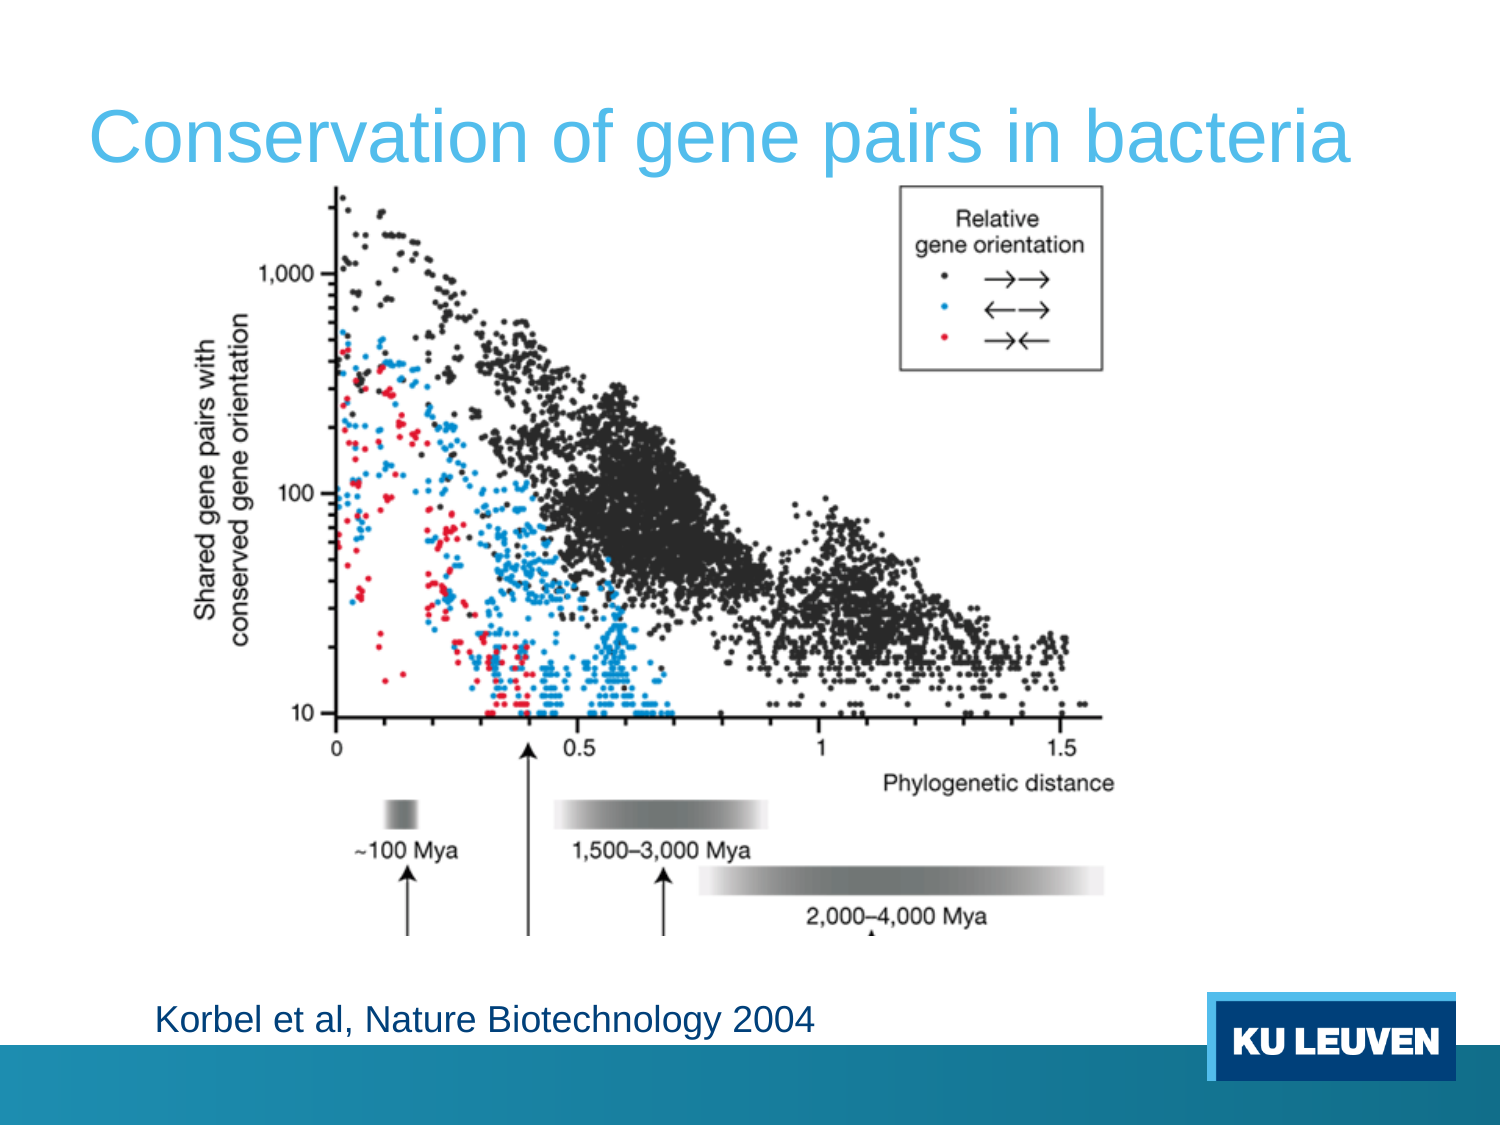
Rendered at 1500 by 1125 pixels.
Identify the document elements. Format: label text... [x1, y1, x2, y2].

picture [182, 181, 1121, 937]
title Conservation of gene pairs in bacteria [88, 29, 1456, 178]
text_box Korbel et al, Nature Biotechnology 2004 [139, 987, 831, 1048]
picture [1207, 992, 1456, 1081]
